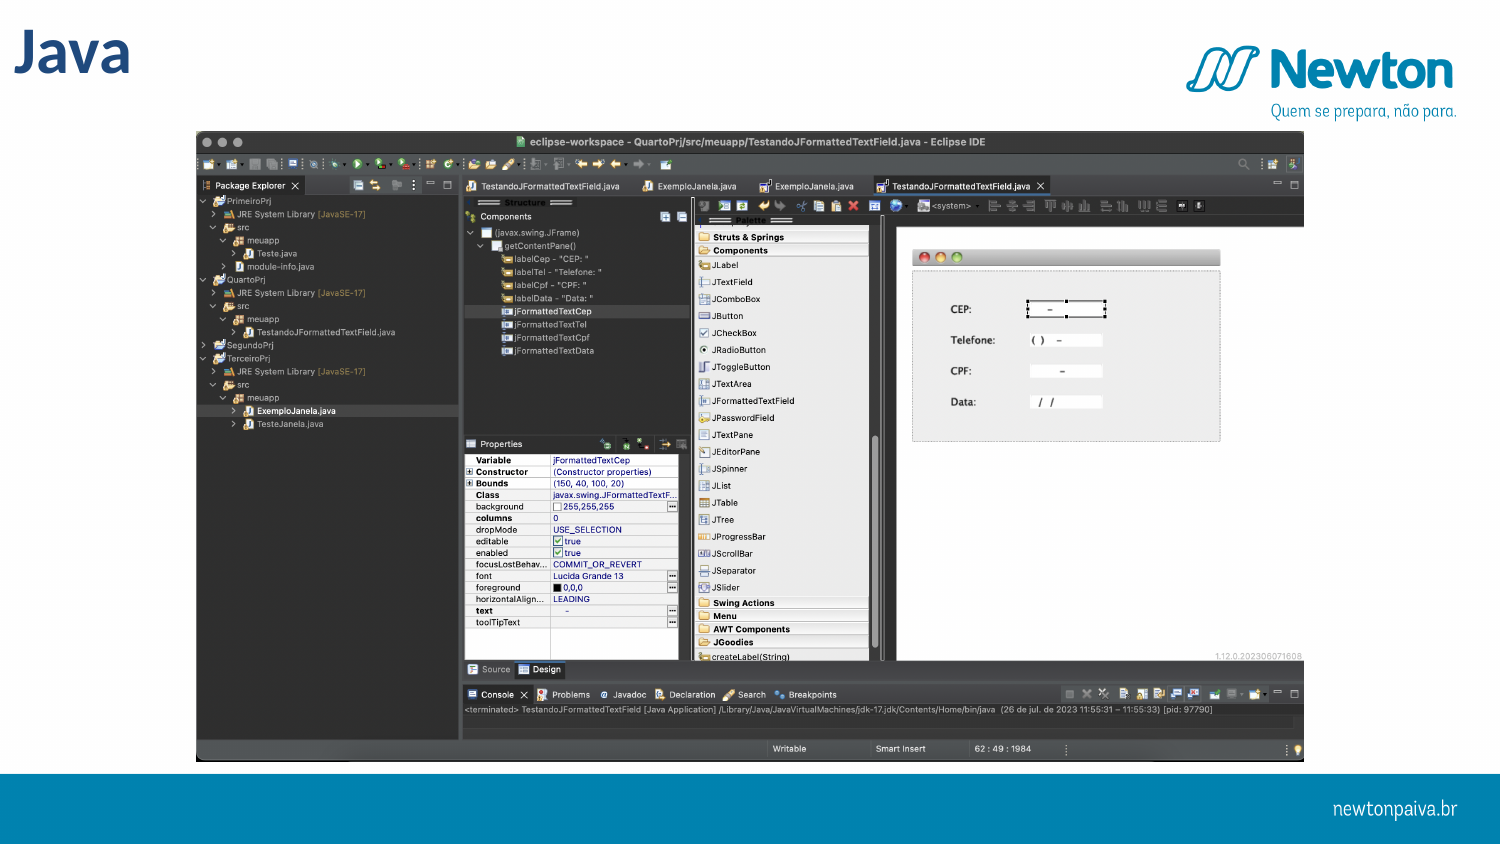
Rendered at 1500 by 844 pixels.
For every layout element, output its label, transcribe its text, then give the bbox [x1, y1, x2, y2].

picture [0, 0, 1500, 773]
text_box Java [0, 0, 1151, 95]
